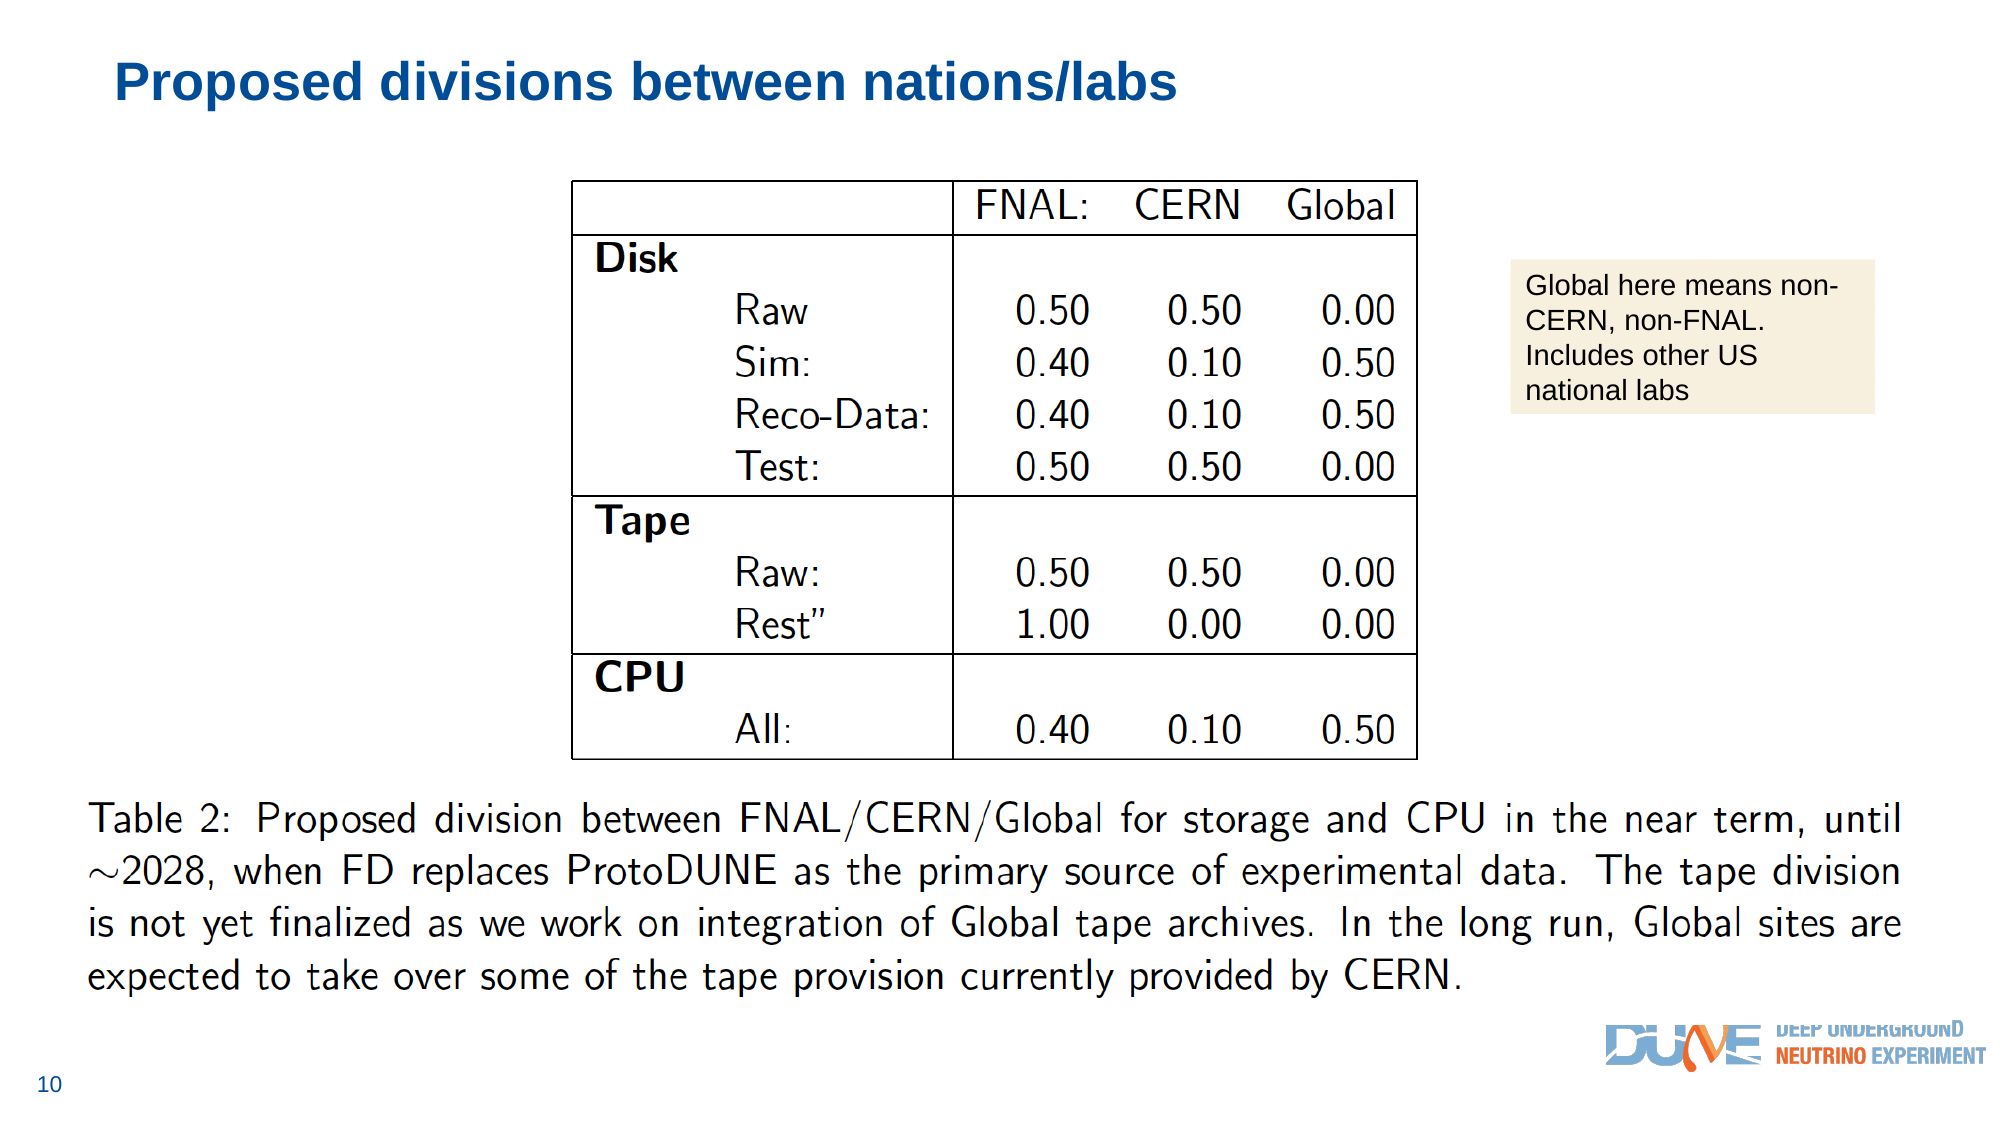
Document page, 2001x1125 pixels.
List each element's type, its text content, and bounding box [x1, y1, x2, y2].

picture [49, 159, 1986, 1072]
slide_number 10 [36, 1070, 64, 1098]
title Proposed divisions between nations/labs [114, 41, 1986, 112]
